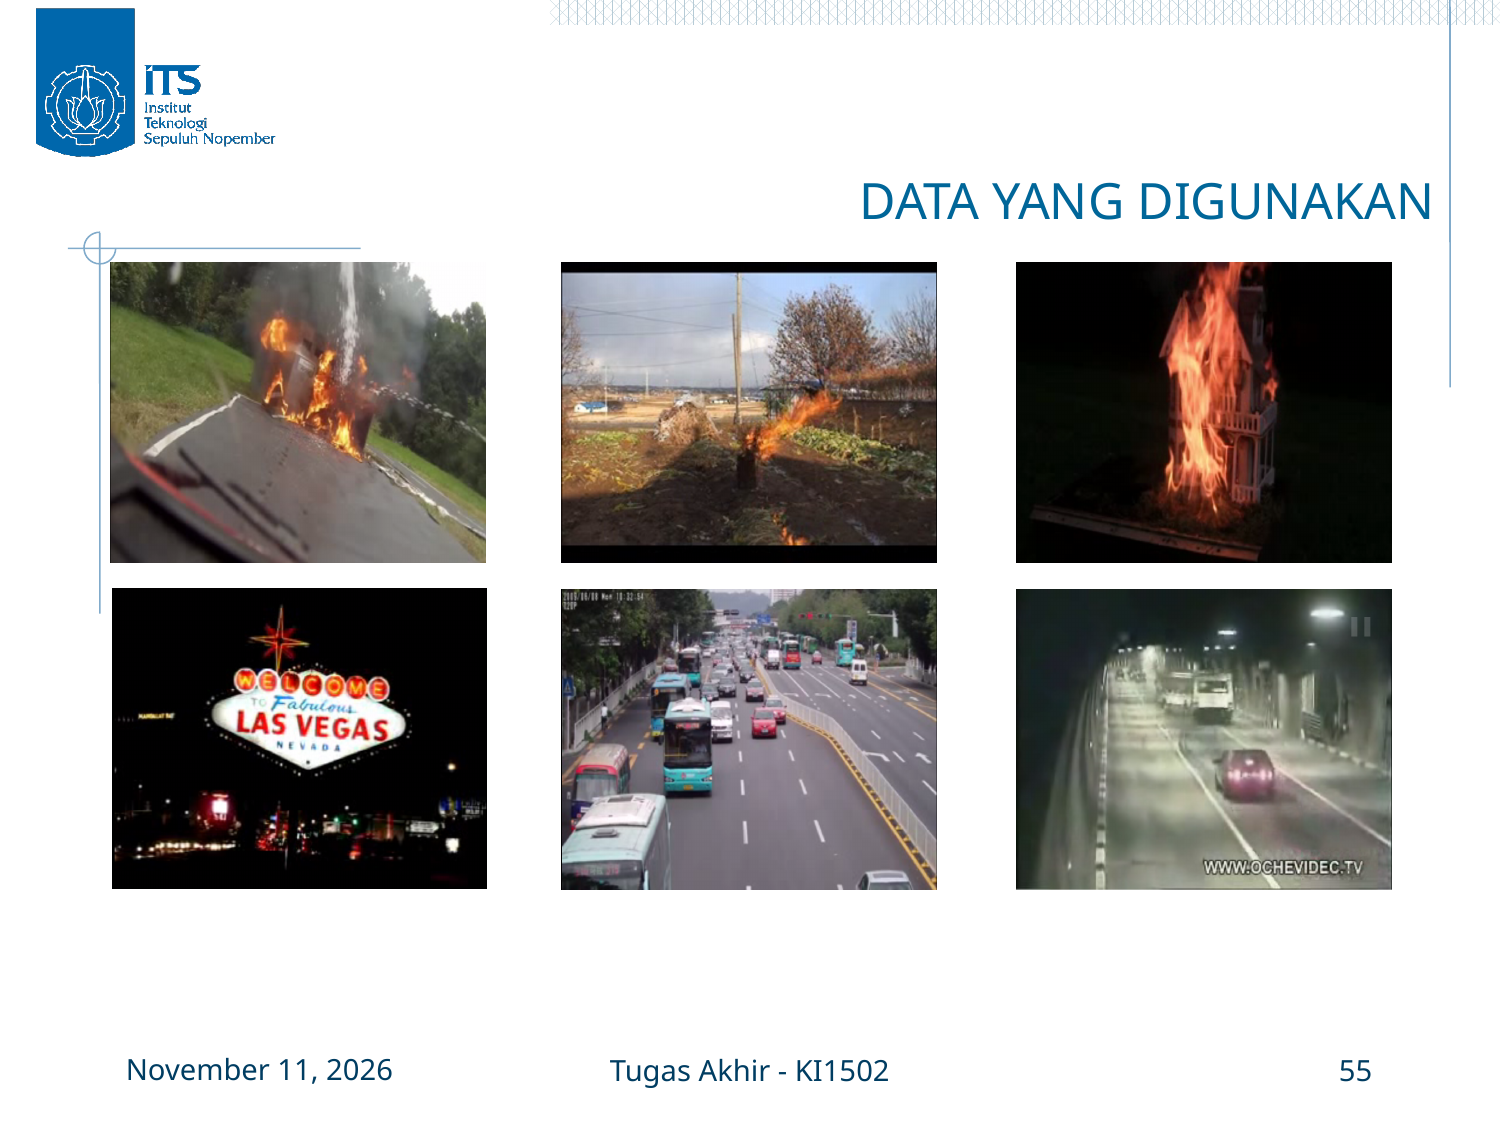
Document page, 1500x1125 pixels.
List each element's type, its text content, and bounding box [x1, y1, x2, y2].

picture [561, 589, 937, 890]
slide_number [110, 1023, 424, 1099]
footer Tugas Akhir - KI1502 [512, 1025, 988, 1100]
slide_number 55 [1074, 1025, 1388, 1100]
picture [1016, 262, 1392, 563]
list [110, 262, 486, 563]
title DATA YANG DIGUNAKAN [174, 50, 1450, 238]
picture [561, 262, 937, 563]
picture [1016, 589, 1392, 890]
picture [27, 0, 282, 165]
picture [111, 588, 487, 889]
